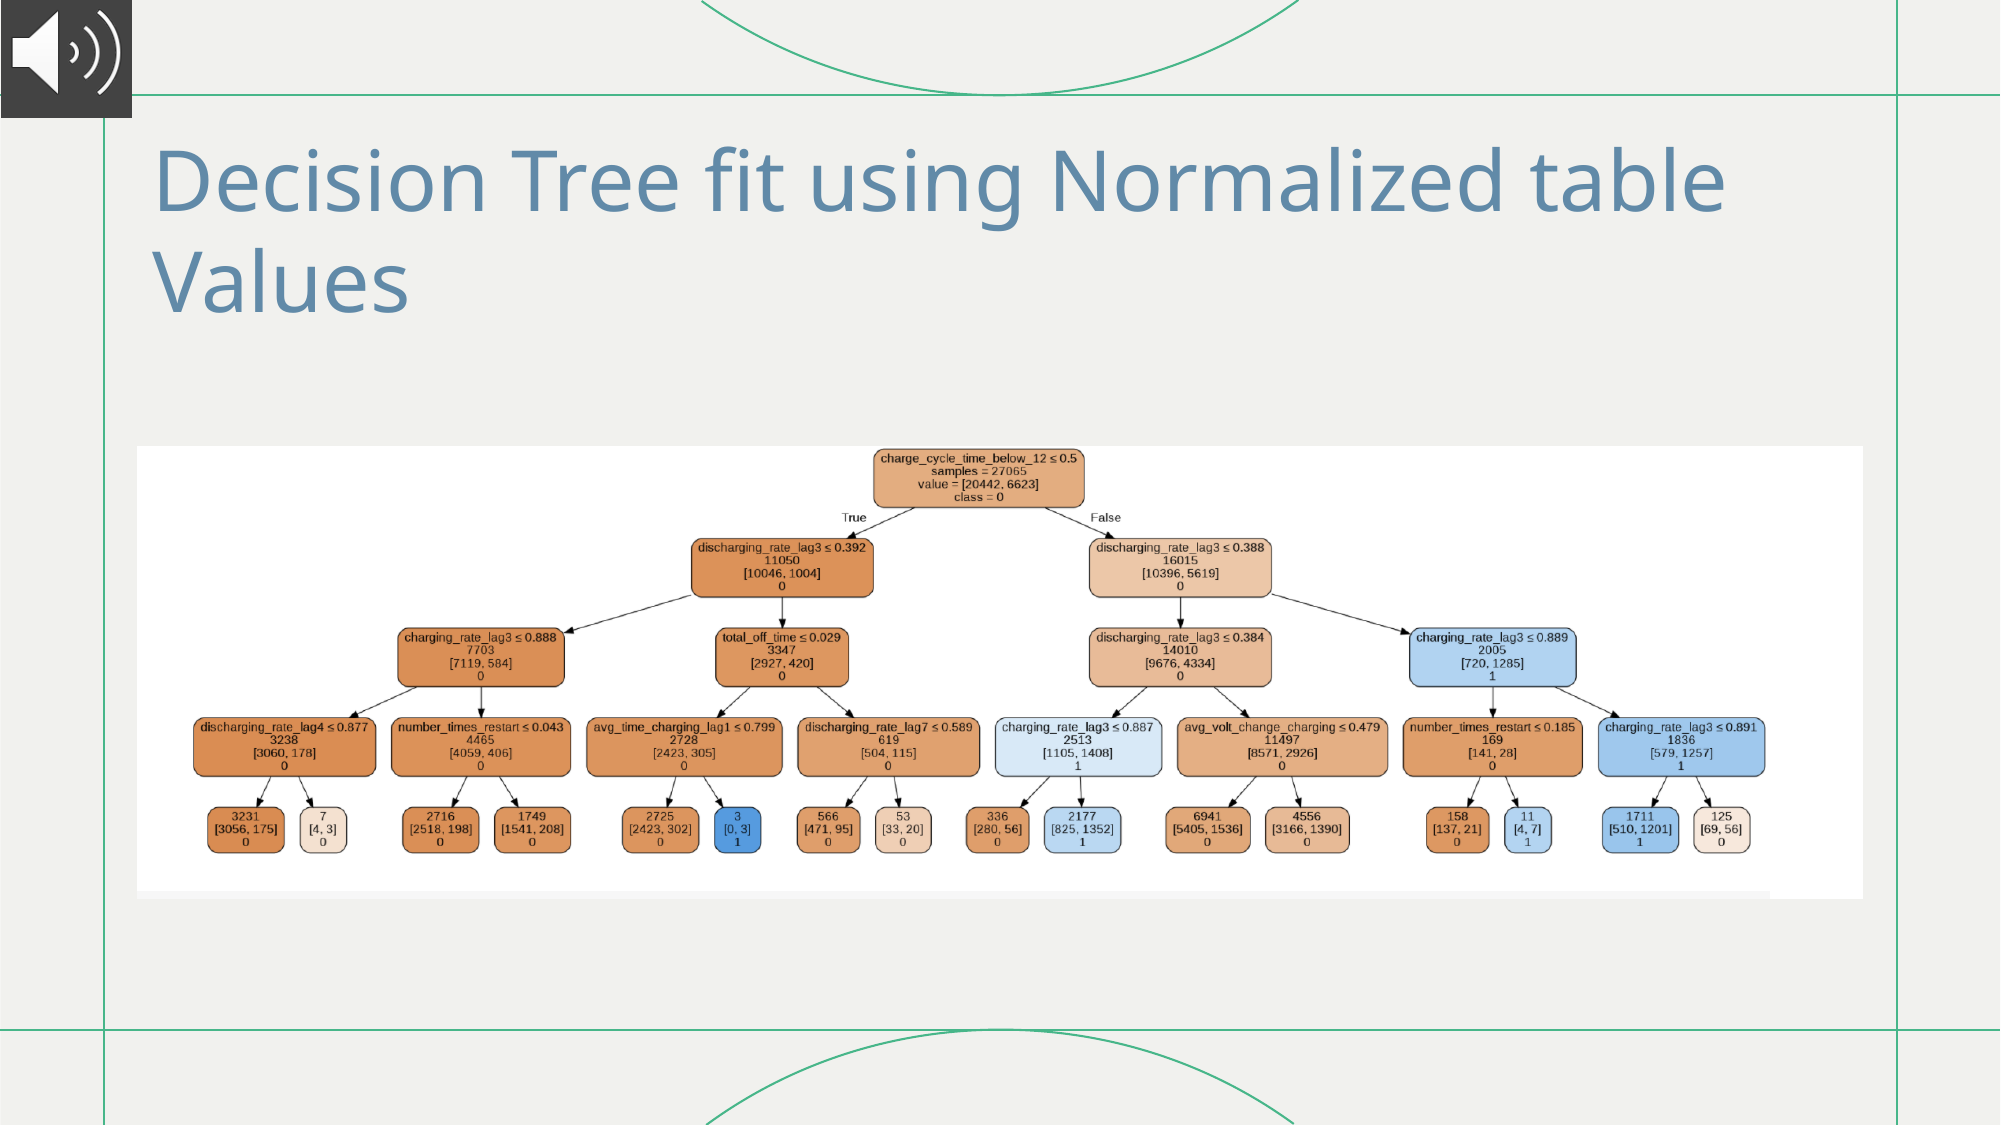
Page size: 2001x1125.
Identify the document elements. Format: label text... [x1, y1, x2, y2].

title Decision Tree fit using Normalized table Values [137, 119, 1863, 337]
picture [0, 0, 134, 120]
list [137, 446, 1863, 899]
